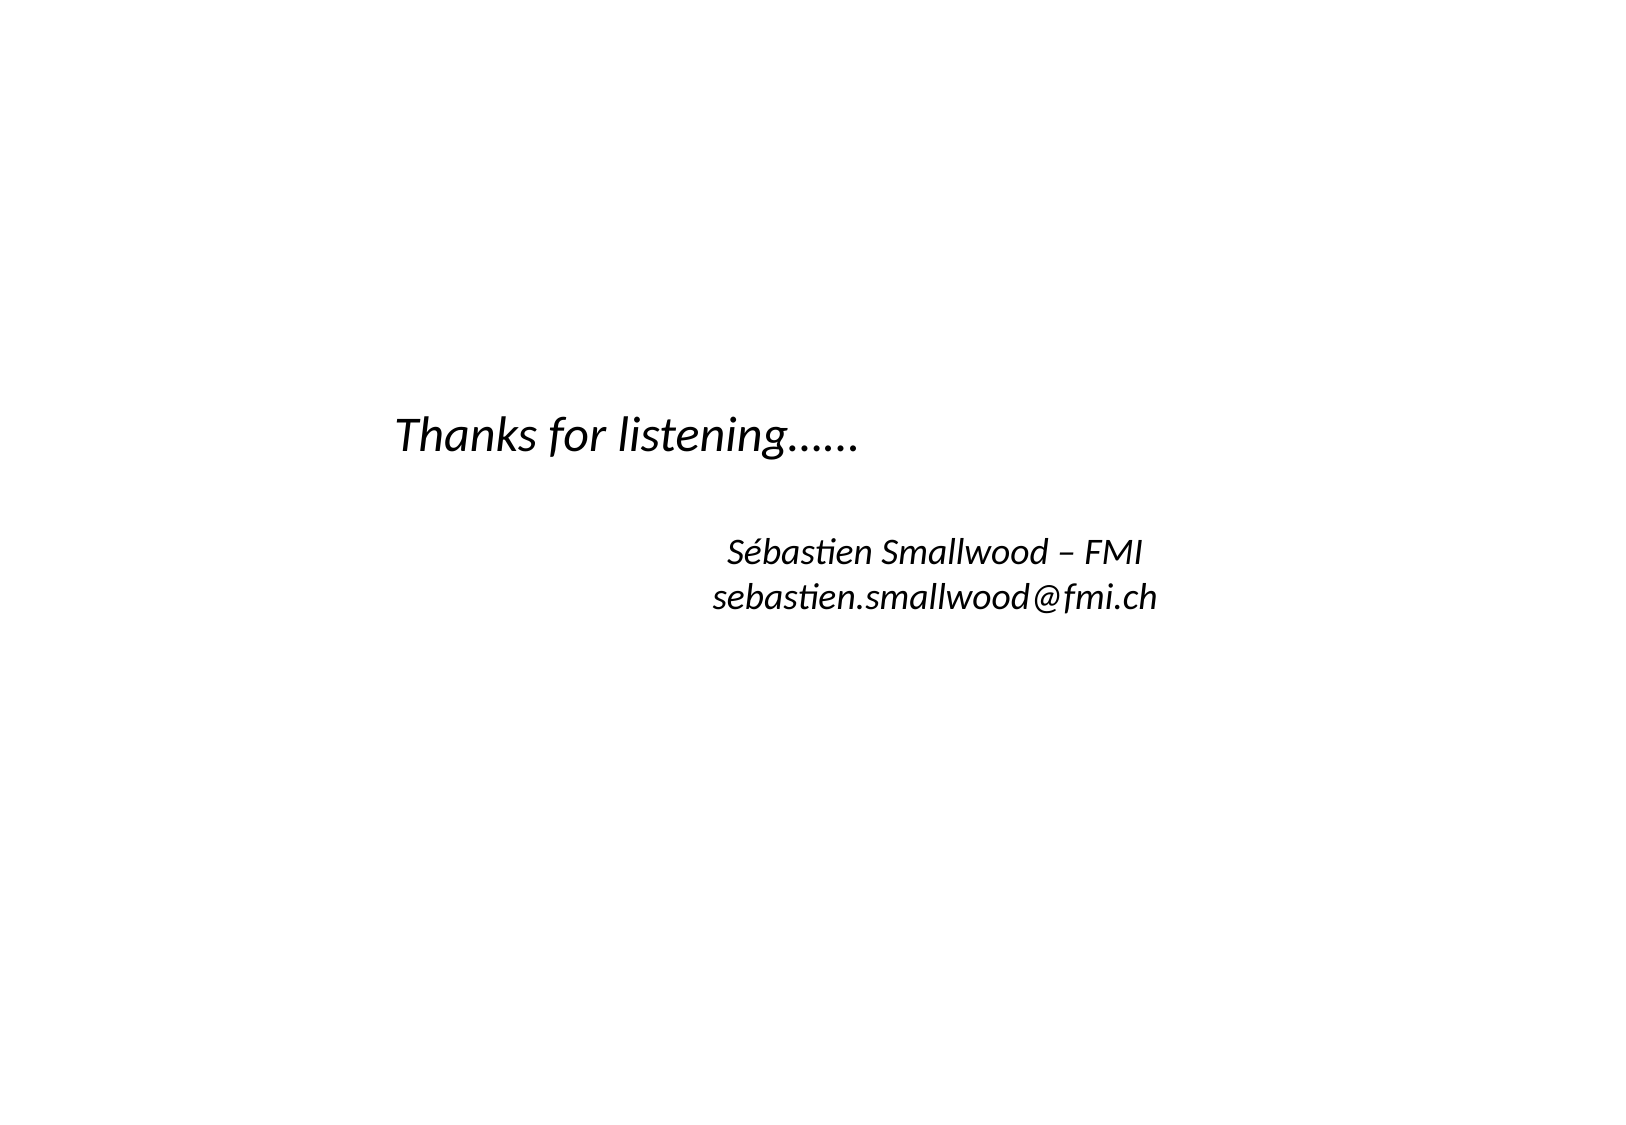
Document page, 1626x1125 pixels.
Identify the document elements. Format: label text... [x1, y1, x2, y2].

text_box Thanks for listening…... [379, 393, 876, 469]
text_box Sébastien Smallwood – FMI sebastien.smallwood@fmi.ch [697, 519, 1173, 625]
